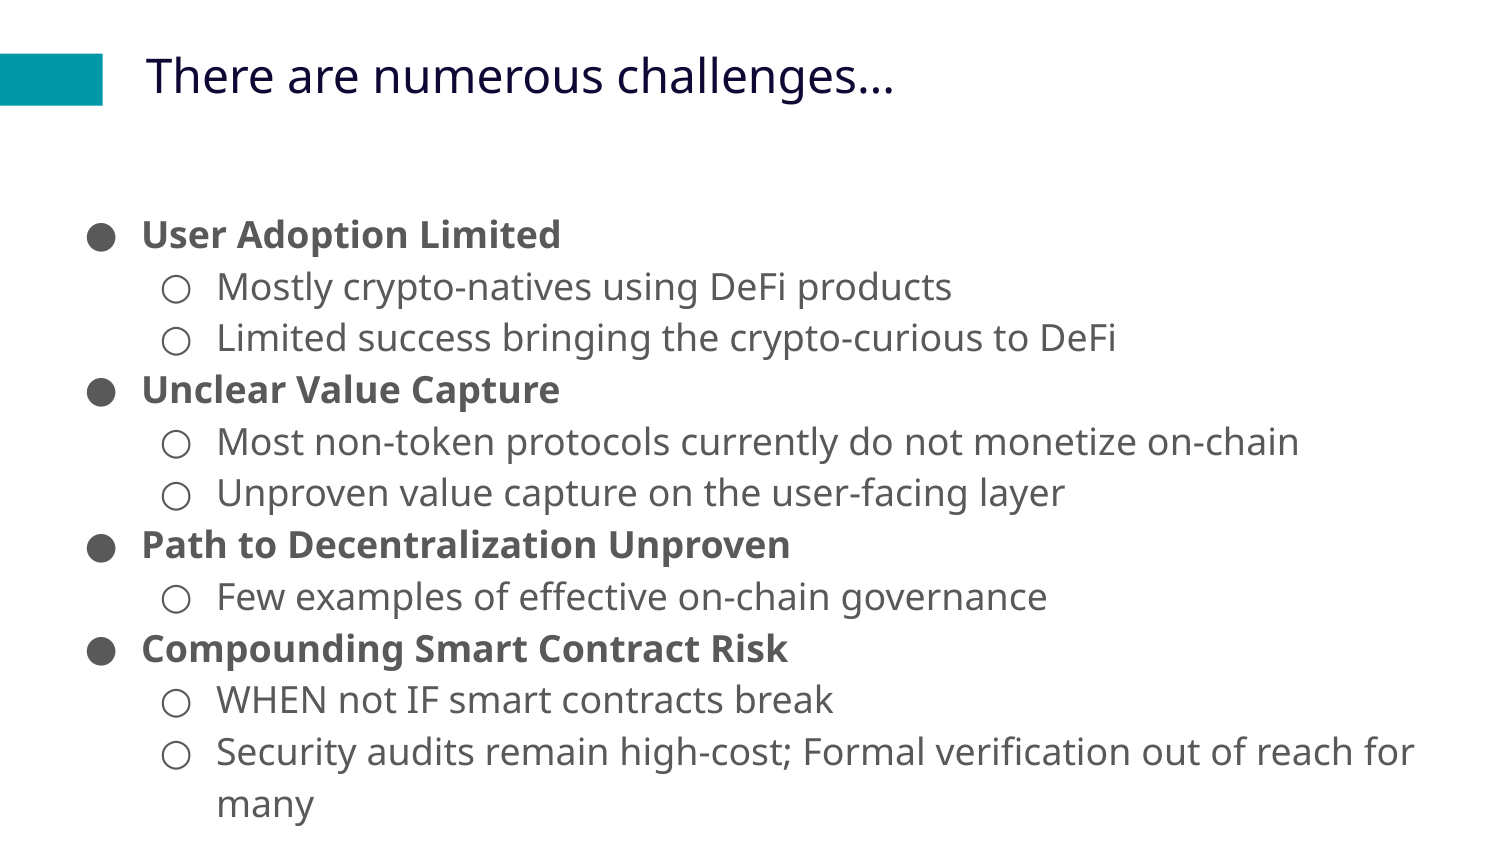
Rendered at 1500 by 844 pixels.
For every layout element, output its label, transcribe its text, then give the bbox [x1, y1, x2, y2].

text_box User Adoption Limited Mostly crypto-natives using DeFi products Limited success bringing the crypto-curious to DeFi Unclear Value Capture Most non-token protocols currently do not monetize on-chain Unproven value capture on the user-facing layer Path to Decentralization Unproven Few examples of effective on-chain governance Compounding Smart Contract Risk WHEN not IF smart contracts break Security audits remain high-cost; Formal verification out of reach for many [51, 188, 1467, 750]
title There are numerous challenges... [130, 30, 1263, 125]
